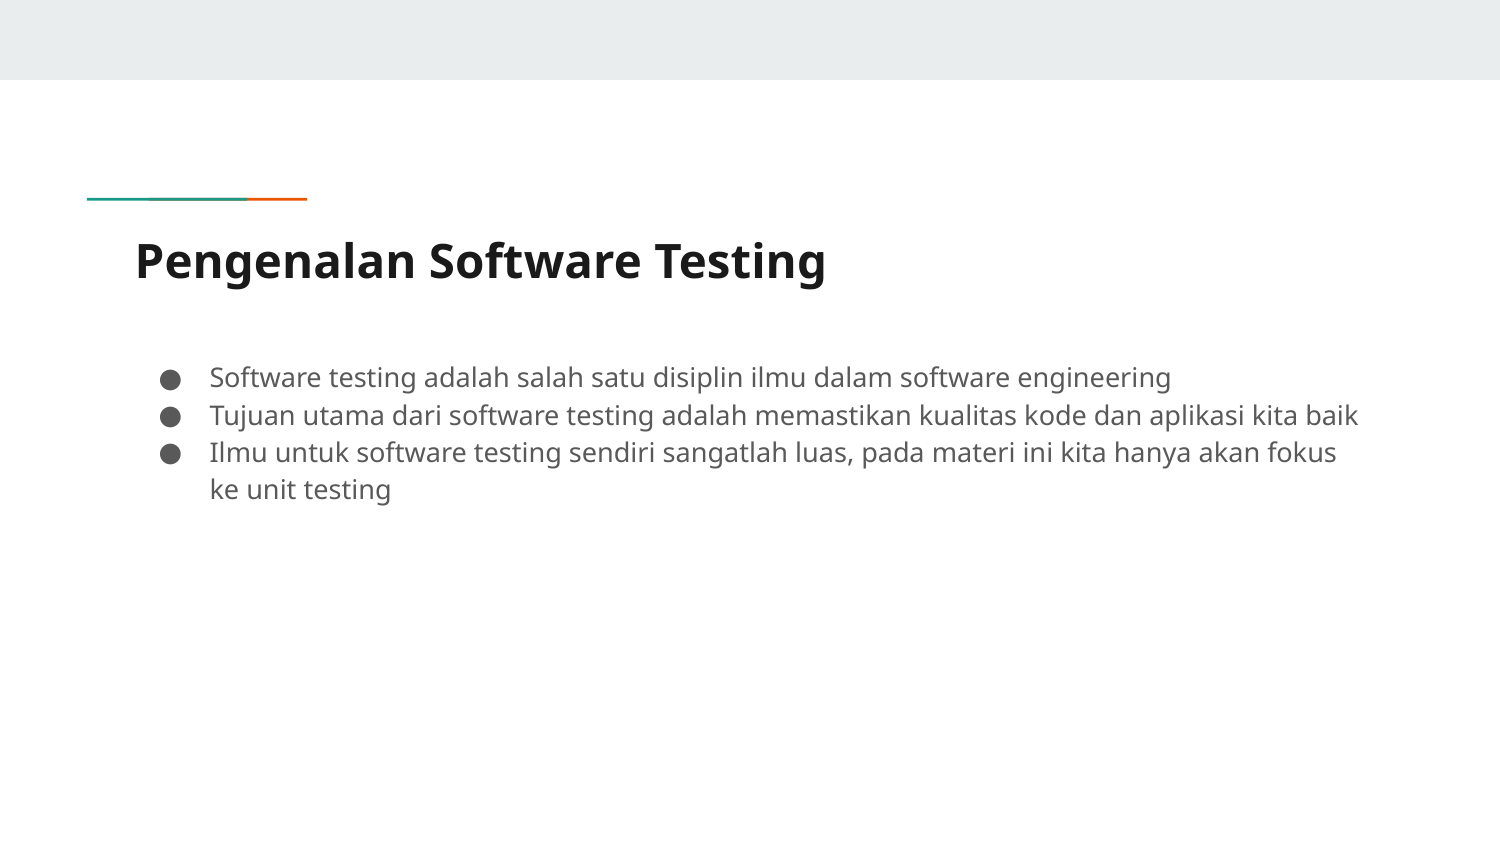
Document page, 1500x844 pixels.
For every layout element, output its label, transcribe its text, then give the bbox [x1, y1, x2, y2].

title Pengenalan Software Testing [119, 216, 1381, 305]
list Software testing adalah salah satu disiplin ilmu dalam software engineering Tujuan utama dari software testing adalah memastikan kualitas kode dan aplikasi kita baik Ilmu untuk software testing sendiri sangatlah luas, pada materi ini kita hanya akan fokus ke unit testing [119, 341, 1381, 712]
